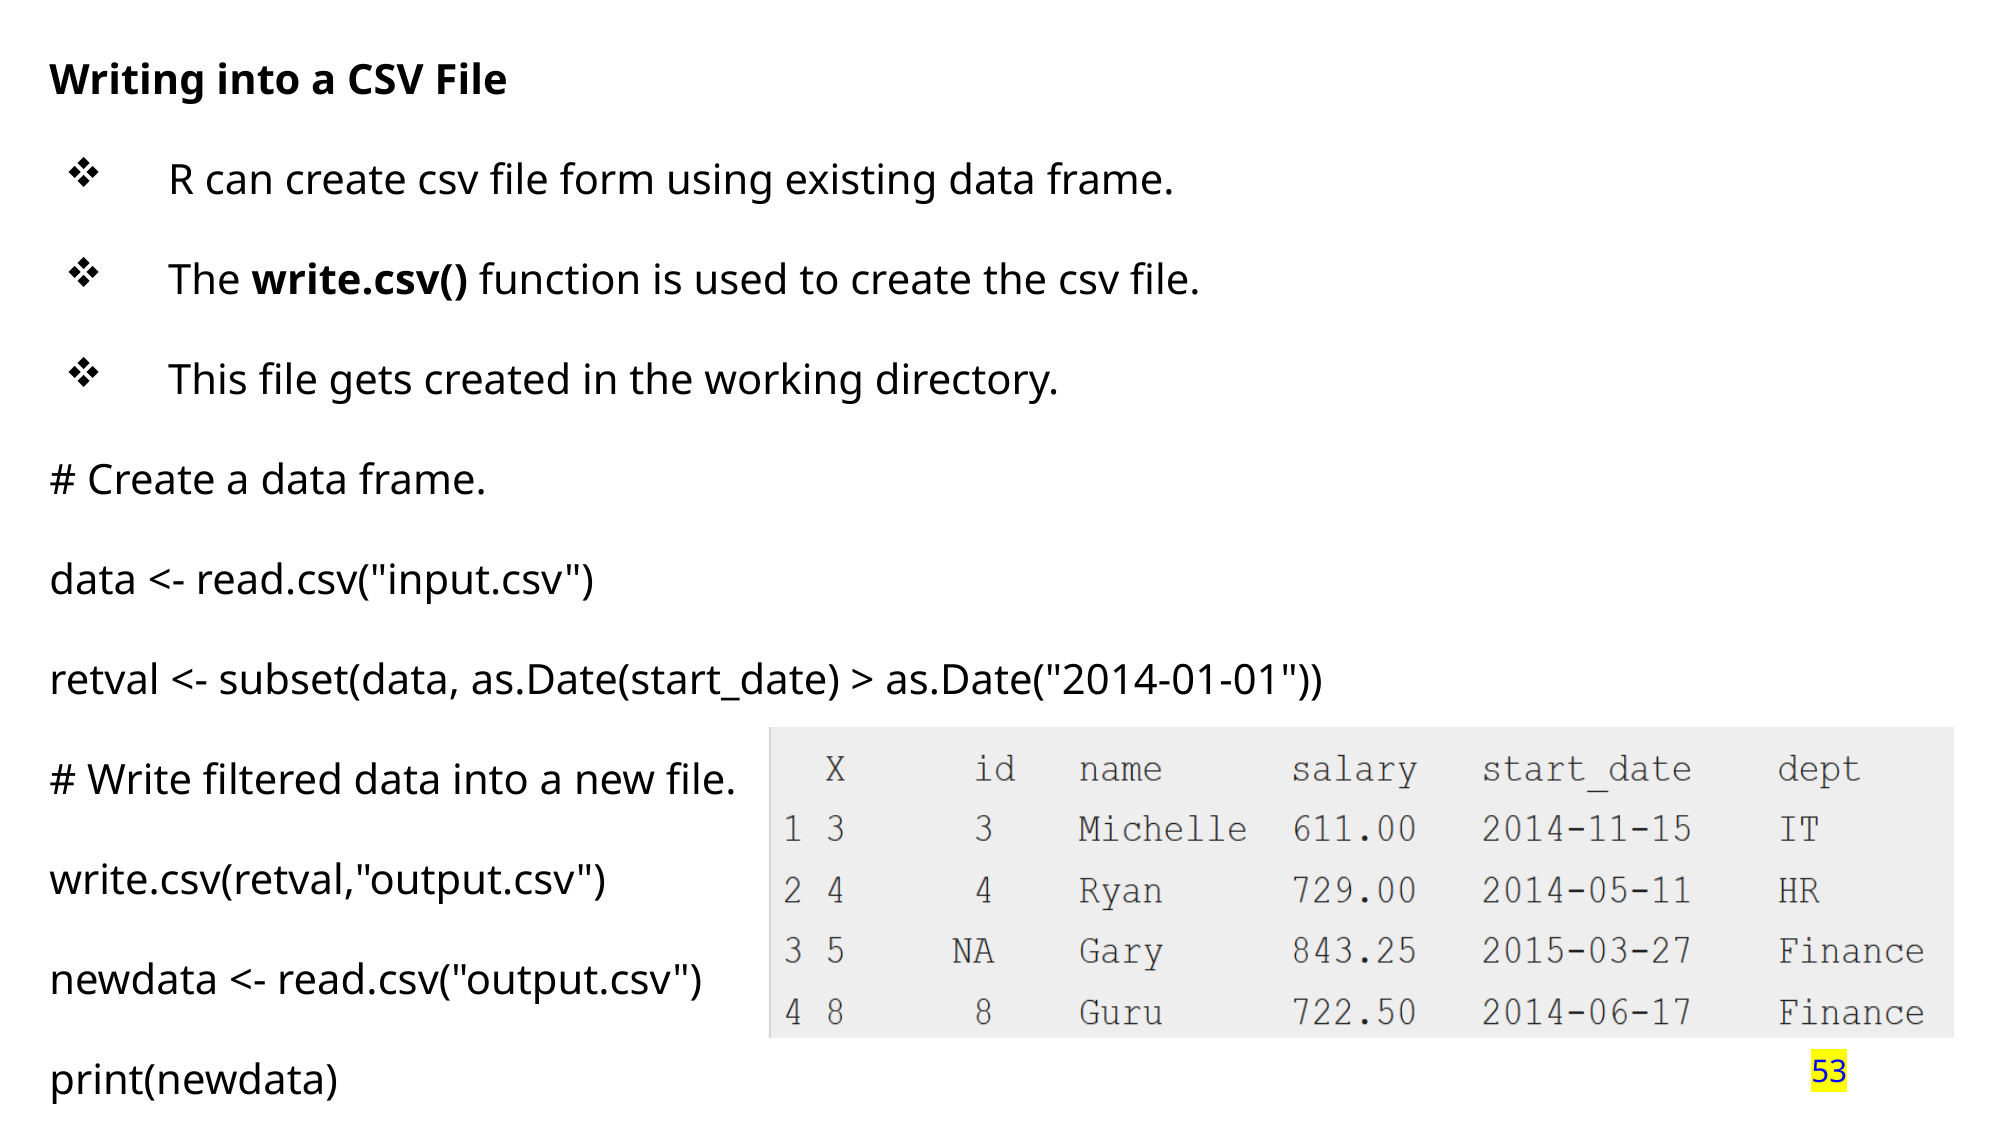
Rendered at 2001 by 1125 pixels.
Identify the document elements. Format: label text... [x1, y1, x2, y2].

picture [766, 727, 1955, 1038]
text_box Writing into a CSV File R can create csv file form using existing data frame. The write.csv() function is used to create the csv file. This file gets created in the working directory. # Create a data frame. data <- read.csv("input.csv") retval <- subset(data, as.Date(start_date) > as.Date("2014-01-01")) # Write filtered data into a new file. write.csv(retval,"output.csv") newdata <- read.csv("output.csv") print(newdata) [34, 0, 1966, 1111]
slide_number 53 [1412, 1042, 1863, 1103]
